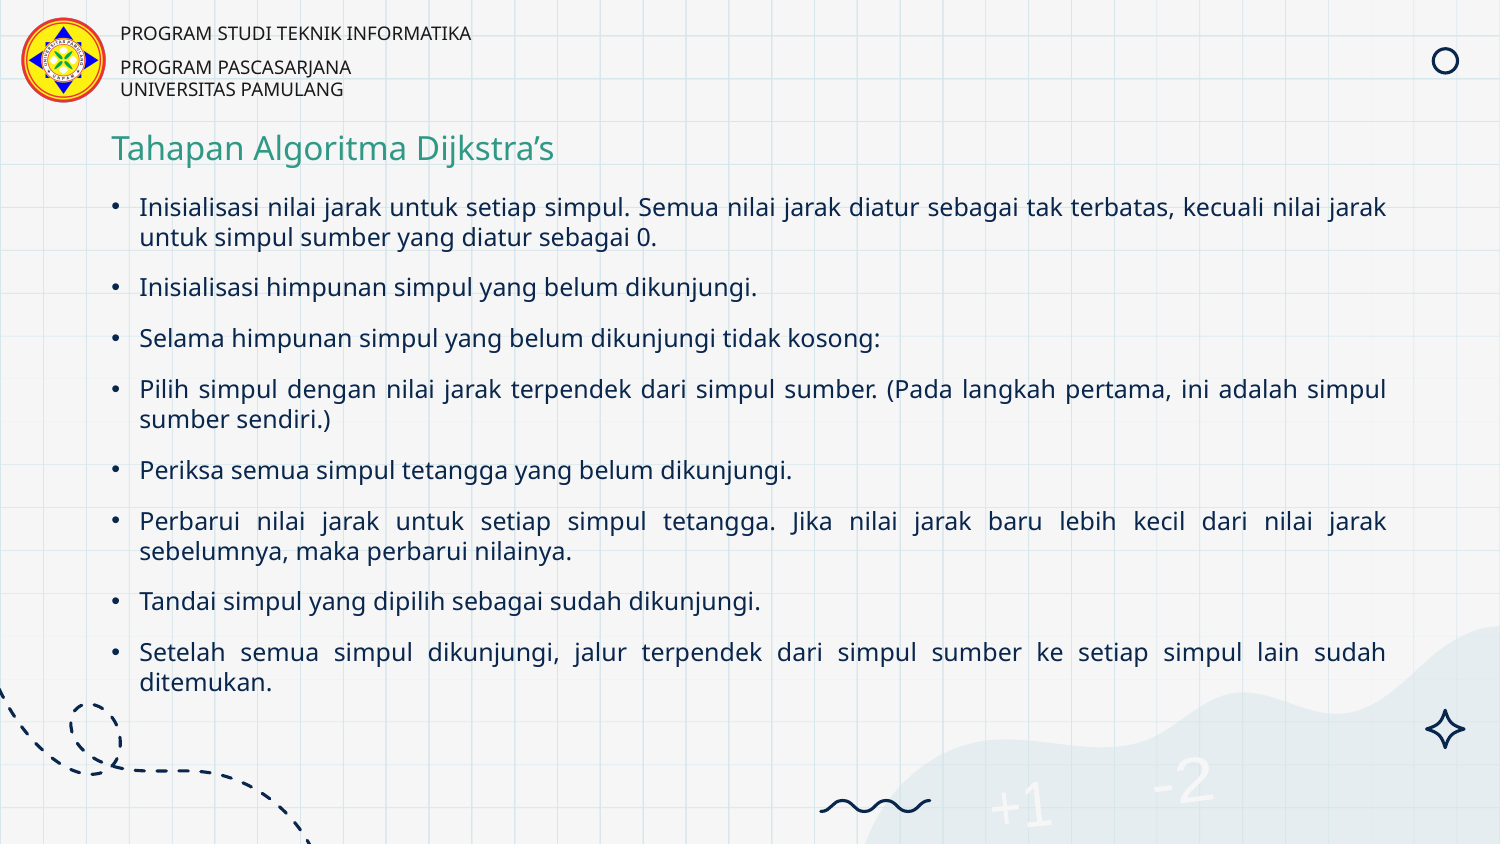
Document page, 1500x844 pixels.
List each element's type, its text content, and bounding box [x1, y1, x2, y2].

text_box PROGRAM STUDI TEKNIK INFORMATIKA PROGRAM PASCASARJANA UNIVERSITAS PAMULANG [135, 26, 520, 96]
subtitle Inisialisasi nilai jarak untuk setiap simpul. Semua nilai jarak diatur sebagai tak terbatas, kecuali nilai jarak untuk simpul sumber yang diatur sebagai 0. Inisialisasi himpunan simpul yang belum dikunjungi. Selama himpunan simpul yang belum dikunjungi tidak kosong: Pilih simpul dengan nilai jarak terpendek dari simpul sumber. (Pada langkah pertama, ini adalah simpul sumber sendiri.) Periksa semua simpul tetangga yang belum dikunjungi. Perbarui nilai jarak untuk setiap simpul tetangga. Jika nilai jarak baru lebih kecil dari nilai jarak sebelumnya, maka perbarui nilainya. Tandai simpul yang dipilih sebagai sudah dikunjungi. Setelah semua simpul dikunjungi, jalur terpendek dari simpul sumber ke setiap simpul lain sudah ditemukan. [96, 176, 1404, 365]
picture [0, 0, 1500, 844]
title Tahapan Algoritma Dijkstra’s [96, 112, 1360, 164]
